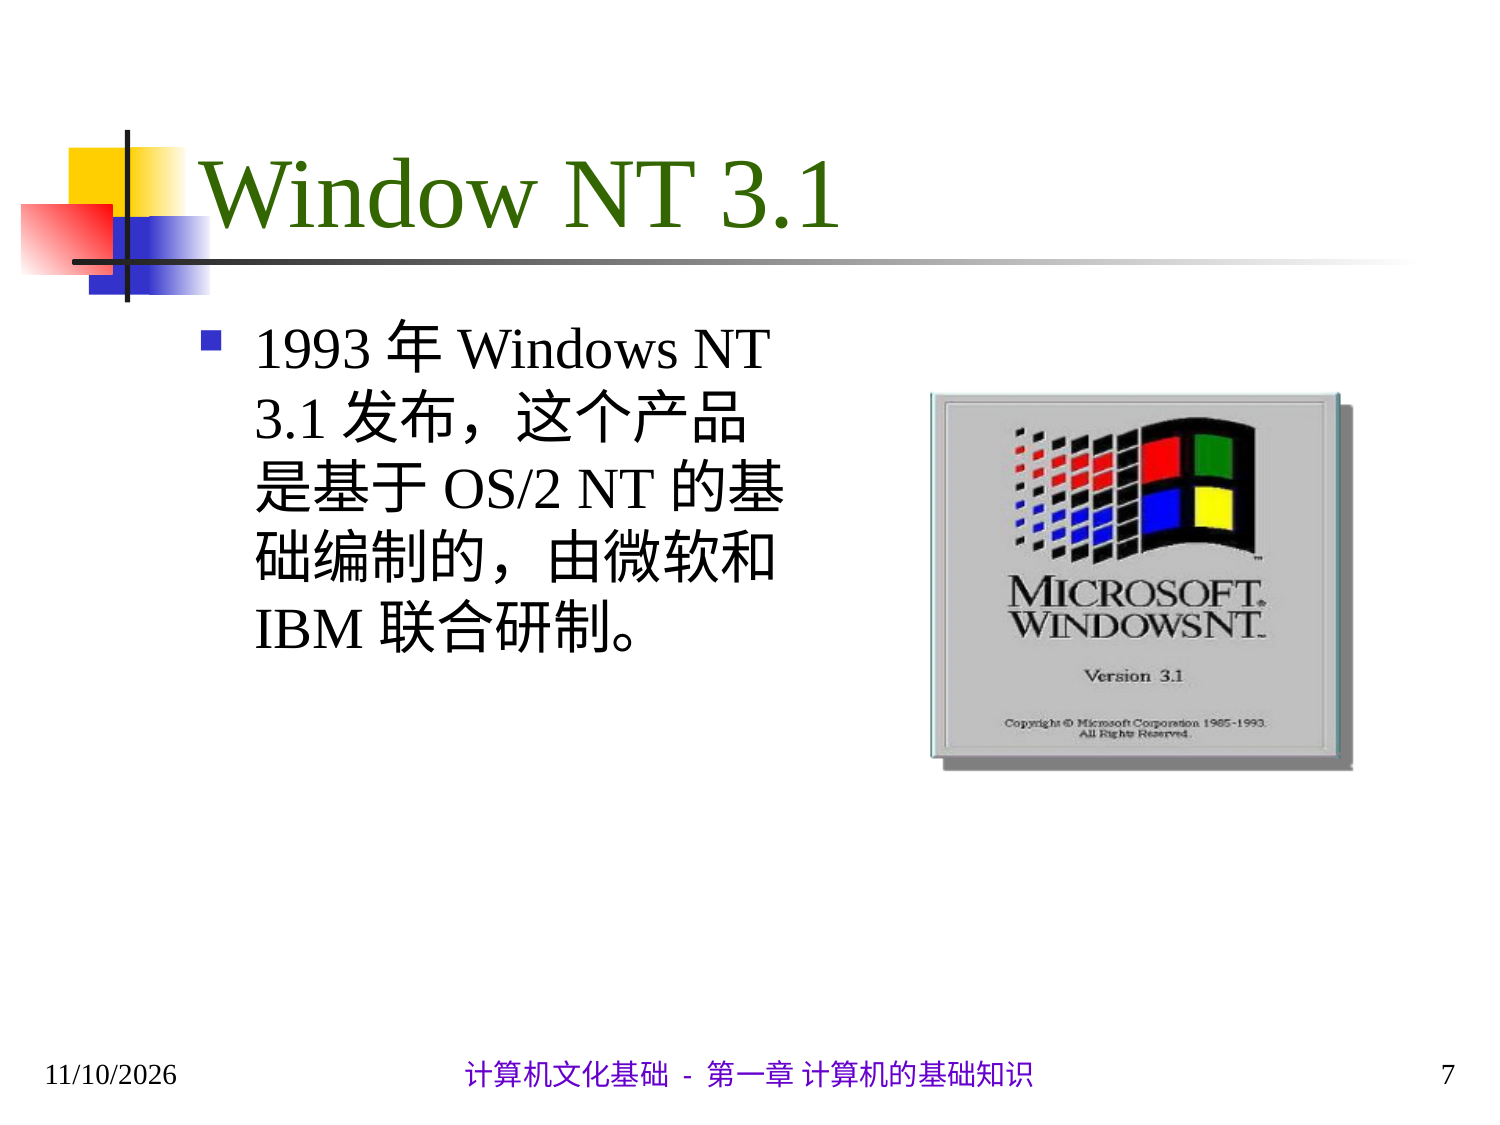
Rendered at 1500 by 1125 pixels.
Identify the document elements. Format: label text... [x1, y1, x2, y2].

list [879, 361, 1417, 791]
list 1993年Windows NT 3.1发布，这个产品是基于OS/2 NT的基 础编制的，由微软和IBM联合研制。 [183, 302, 814, 1024]
slide_number 7 [1281, 1023, 1471, 1099]
title Window NT 3.1 [183, 101, 1468, 256]
footer 计算机文化基础 - 第一章 计算机的基础知识 [242, 1024, 1258, 1100]
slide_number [29, 1023, 219, 1099]
